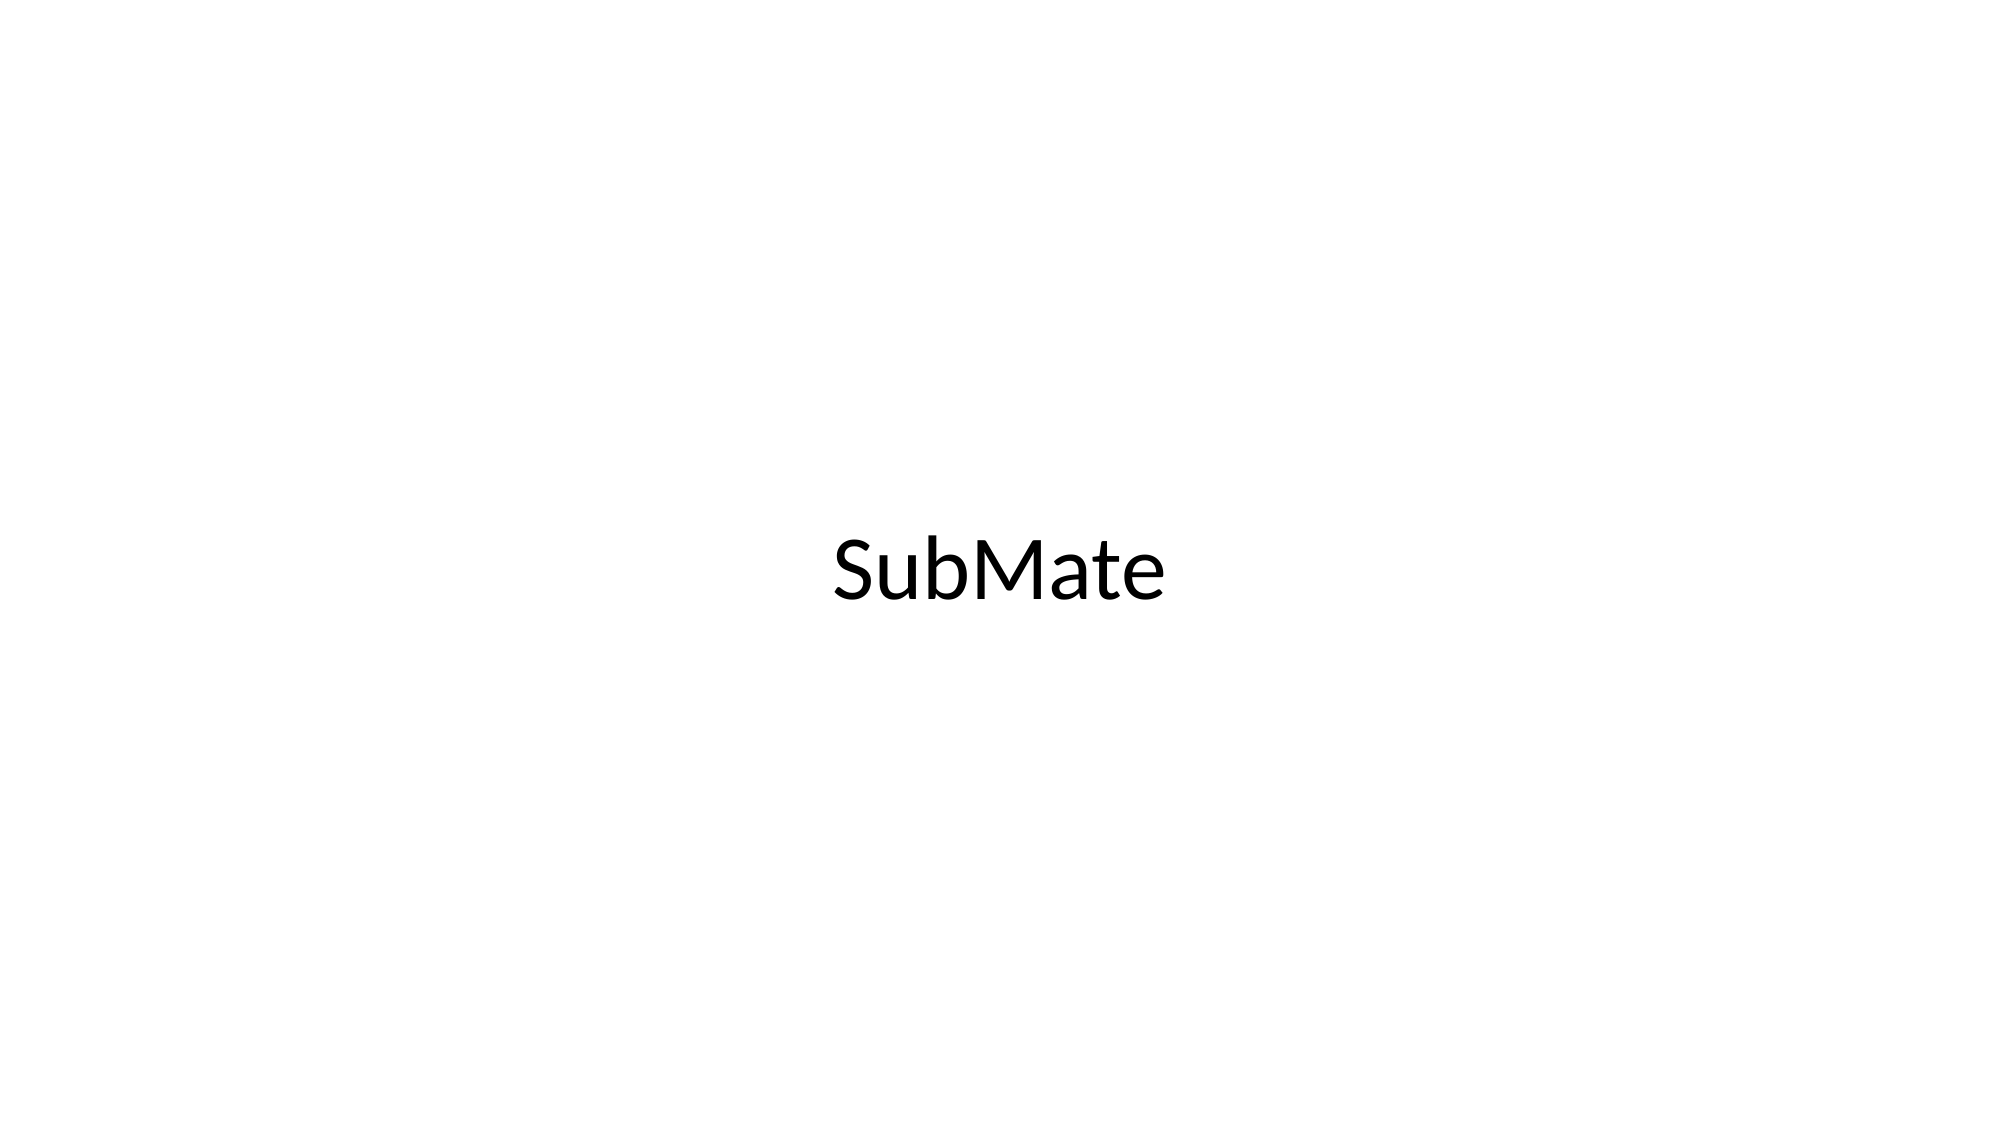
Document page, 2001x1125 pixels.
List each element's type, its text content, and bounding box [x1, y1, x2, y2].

text_box SubMate [0, 0, 2000, 1125]
